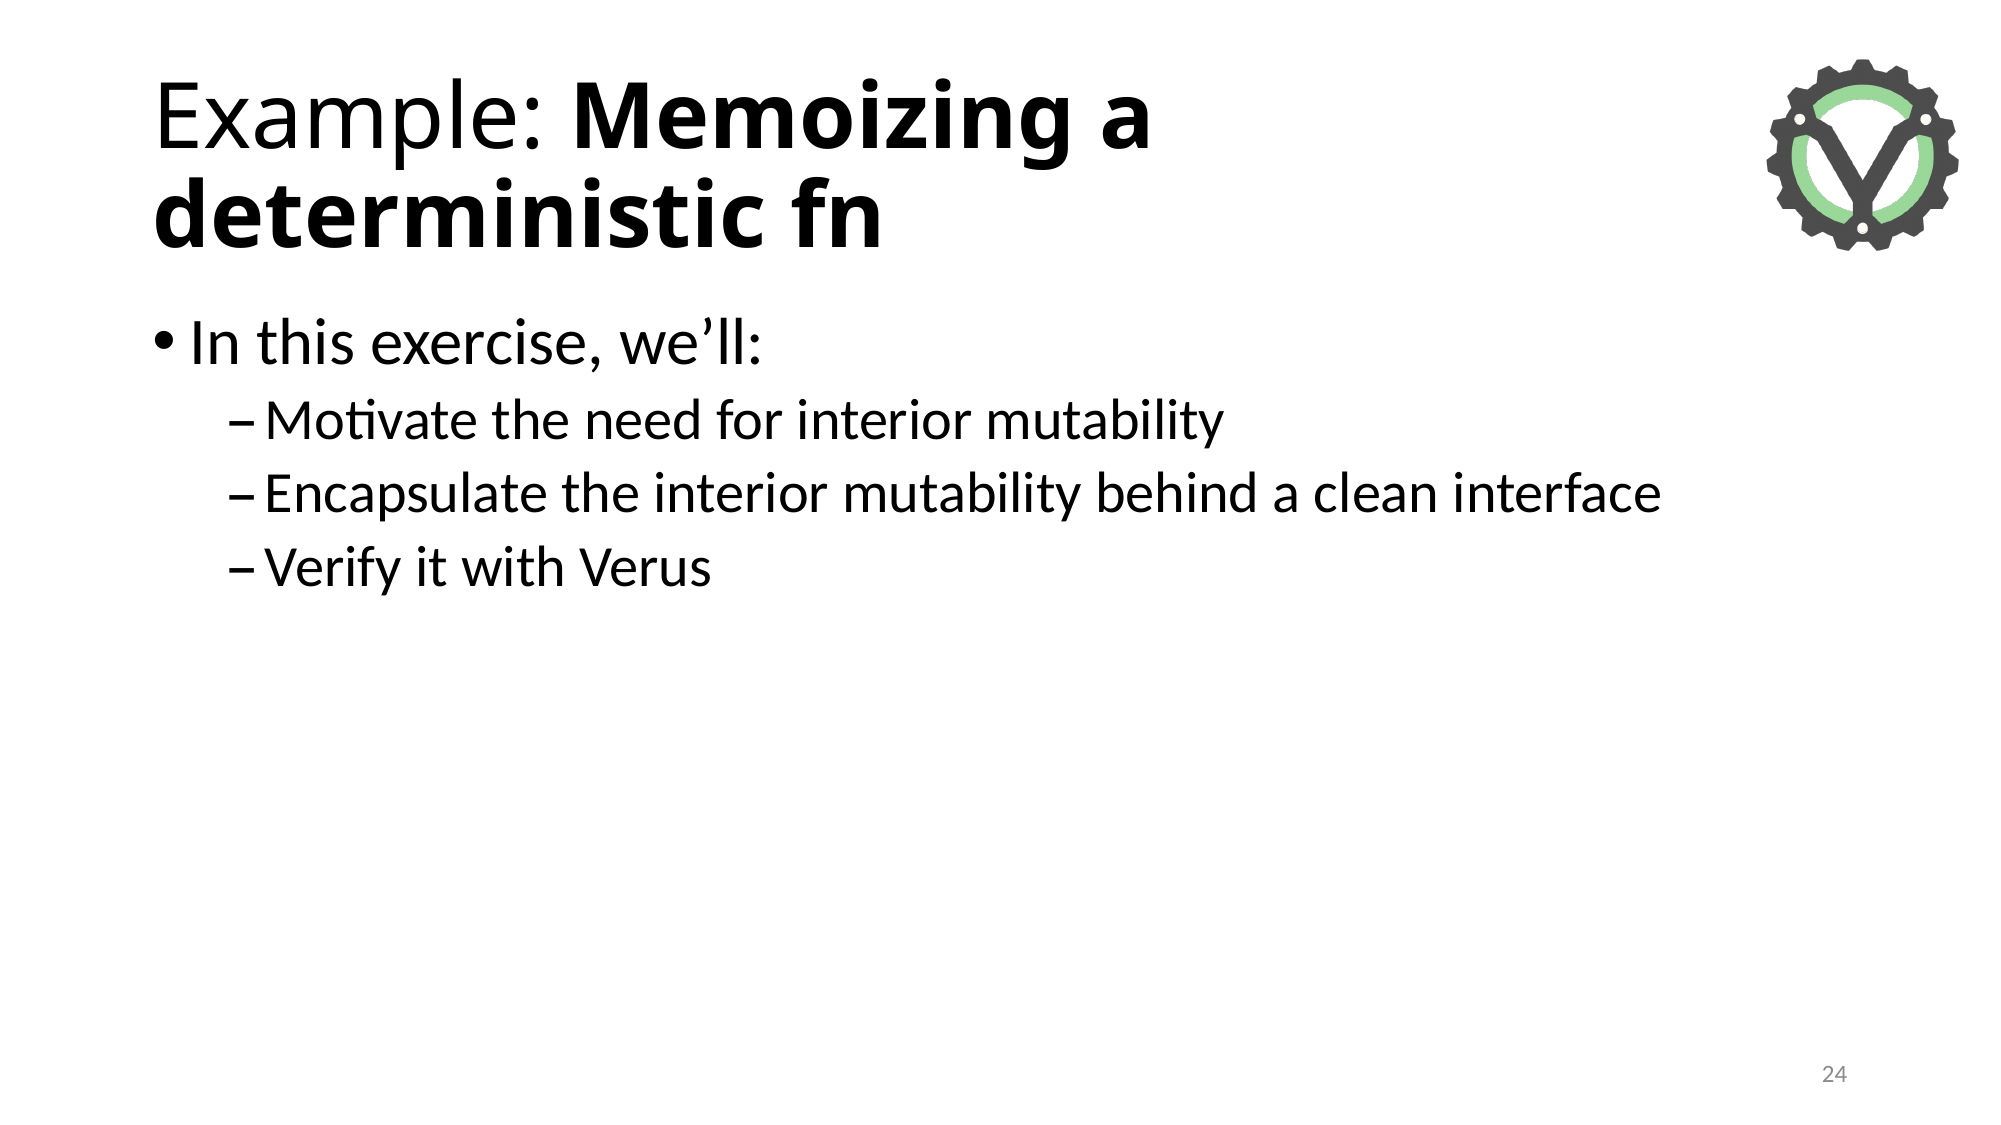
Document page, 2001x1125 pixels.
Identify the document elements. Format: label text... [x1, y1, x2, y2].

list In this exercise, we’ll: Motivate the need for interior mutability Encapsulate the interior mutability behind a clean interface Verify it with Verus [137, 299, 1863, 1014]
title Example: Memoizing a deterministic fn [137, 59, 1751, 278]
picture [1766, 59, 1959, 252]
slide_number 24 [1412, 1042, 1863, 1103]
